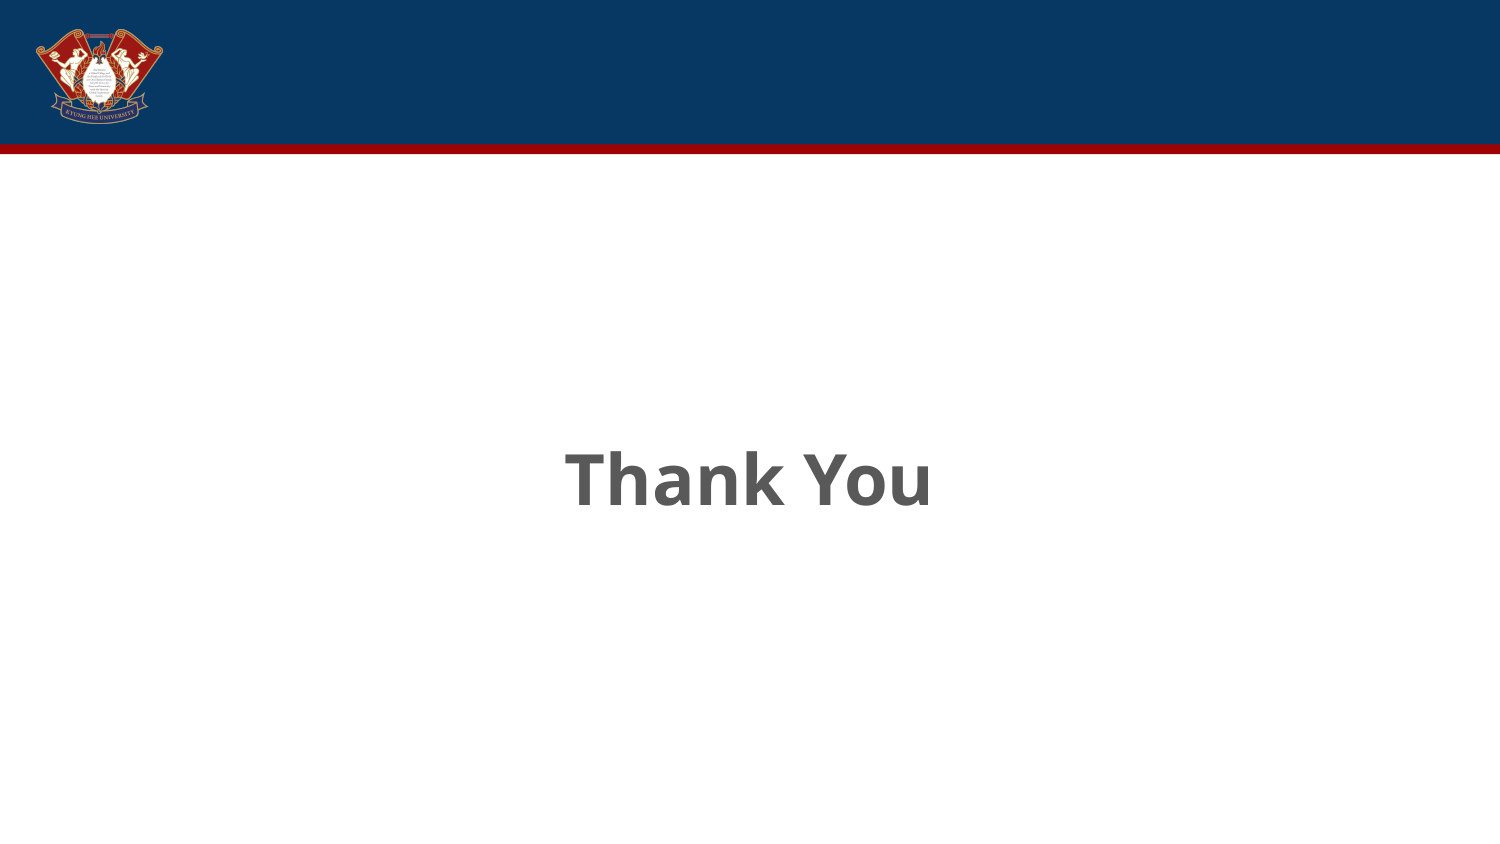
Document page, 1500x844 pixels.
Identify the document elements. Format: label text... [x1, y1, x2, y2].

picture [36, 29, 164, 124]
list Thank You [51, 406, 1449, 518]
text_box [0, 0, 1500, 144]
text_box [0, 144, 1500, 155]
